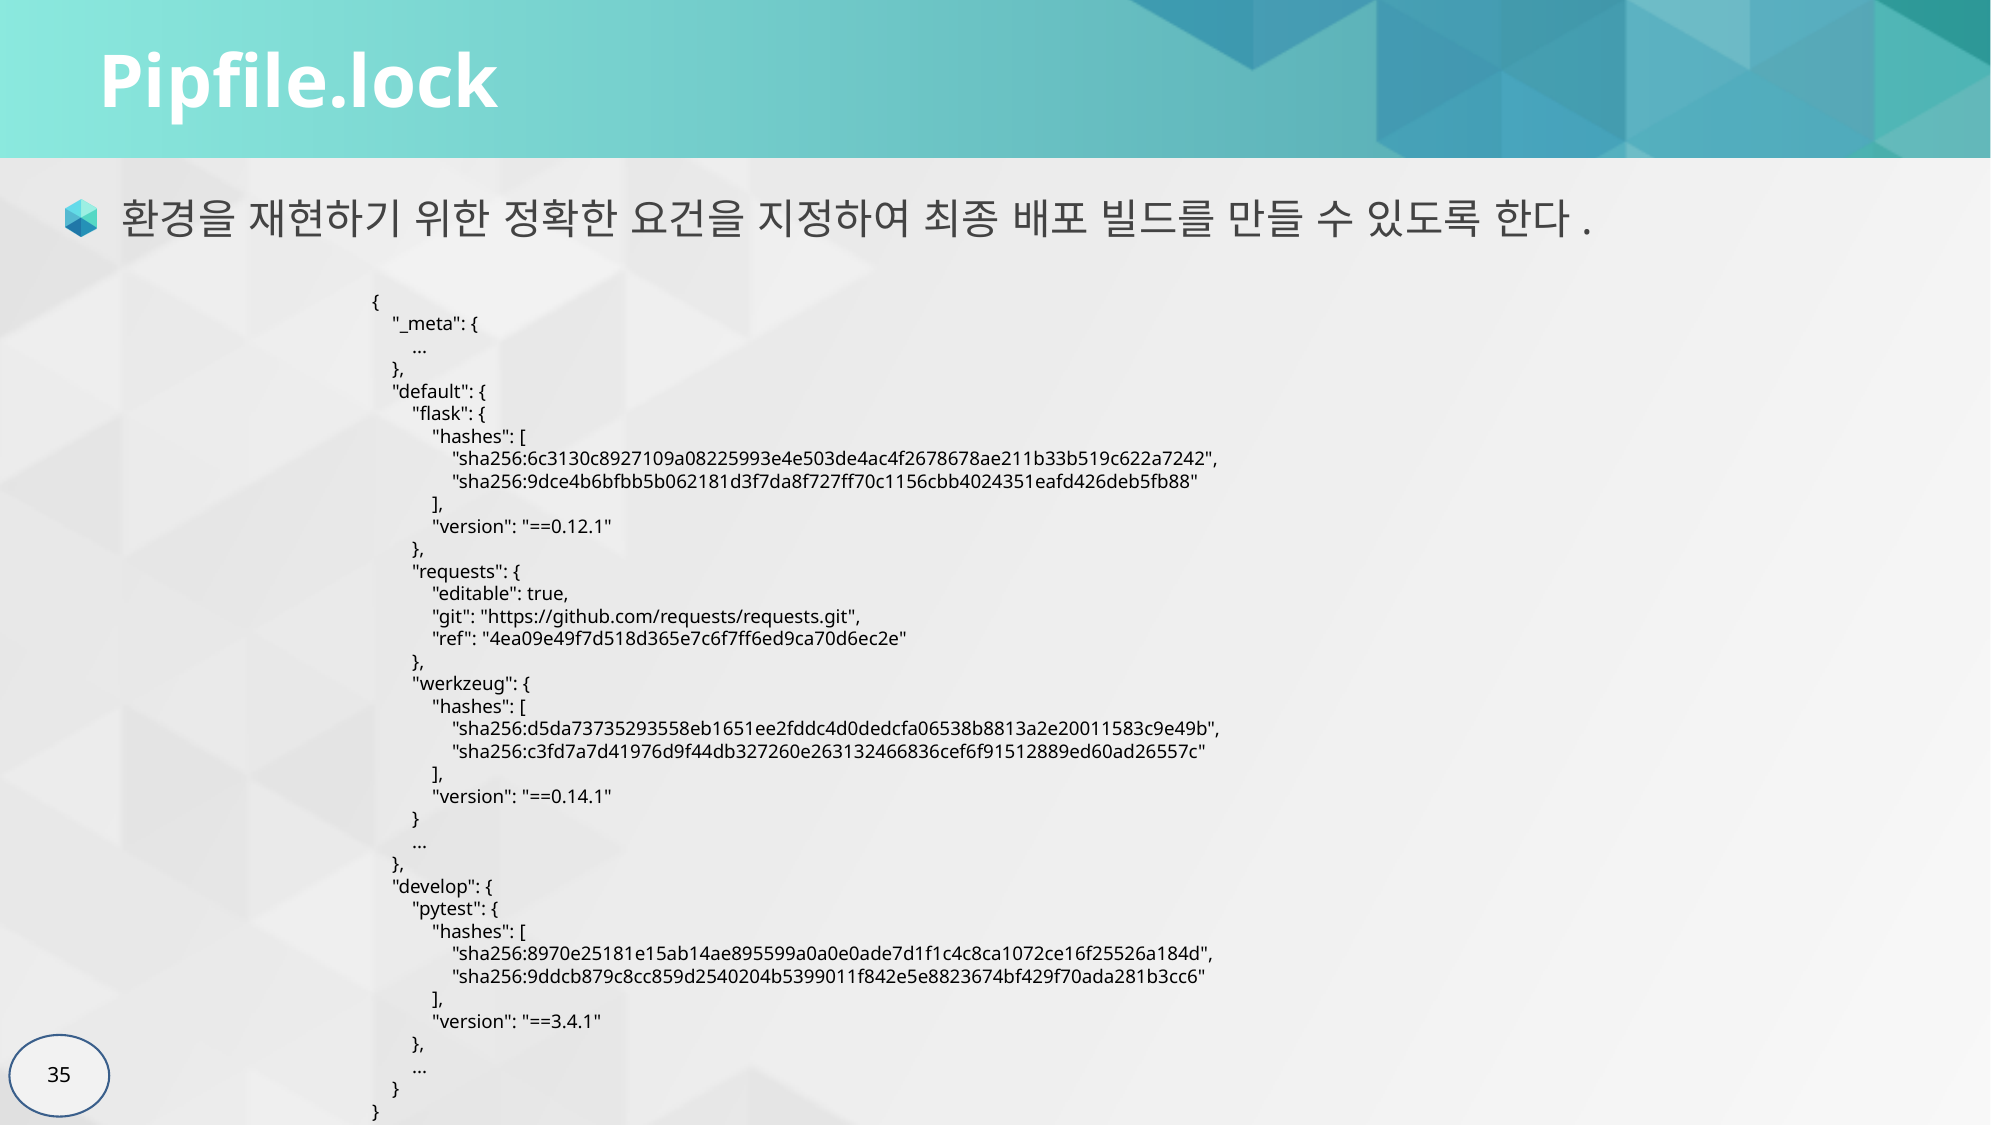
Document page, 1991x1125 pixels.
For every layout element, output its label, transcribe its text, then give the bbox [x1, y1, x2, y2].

picture [0, 0, 1991, 1125]
text_box 환경을 재현하기 위한 정확한 요건을 지정하여 최종 배포 빌드를 만들 수 있도록 한다. [50, 160, 1929, 256]
title Pipfile.lock [83, 0, 1681, 158]
text_box { "_meta": { ... }, "default": { "flask": { "hashes": [ "sha256:6c3130c8927109a08225993e4e503de4ac4f2678678ae211b33b519c622a7242", "sha256:9dce4b6bfbb5b062181d3f7da8f727ff70c1156cbb4024351eafd426deb5fb88" ], "version": "==0.12.1" }, "requests": { "editable": true, "git": "https://github.com/requests/requests.git", "ref": "4ea09e49f7d518d365e7c6f7ff6ed9ca70d6ec2e" }, "werkzeug": { "hashes": [ "sha256:d5da73735293558eb1651ee2fddc4d0dedcfa06538b8813a2e20011583c9e49b", "sha256:c3fd7a7d41976d9f44db327260e263132466836cef6f91512889ed60ad26557c" ], "version": "==0.14.1" } ... }, "develop": { "pytest": { "hashes": [ "sha256:8970e25181e15ab14ae895599a0a0e0ade7d1f1c4c8ca1072ce16f25526a184d", "sha256:9ddcb879c8cc859d2540204b5399011f842e5e8823674bf429f70ada281b3cc6" ], "version": "==3.4.1" }, ... } } [357, 282, 1504, 1125]
